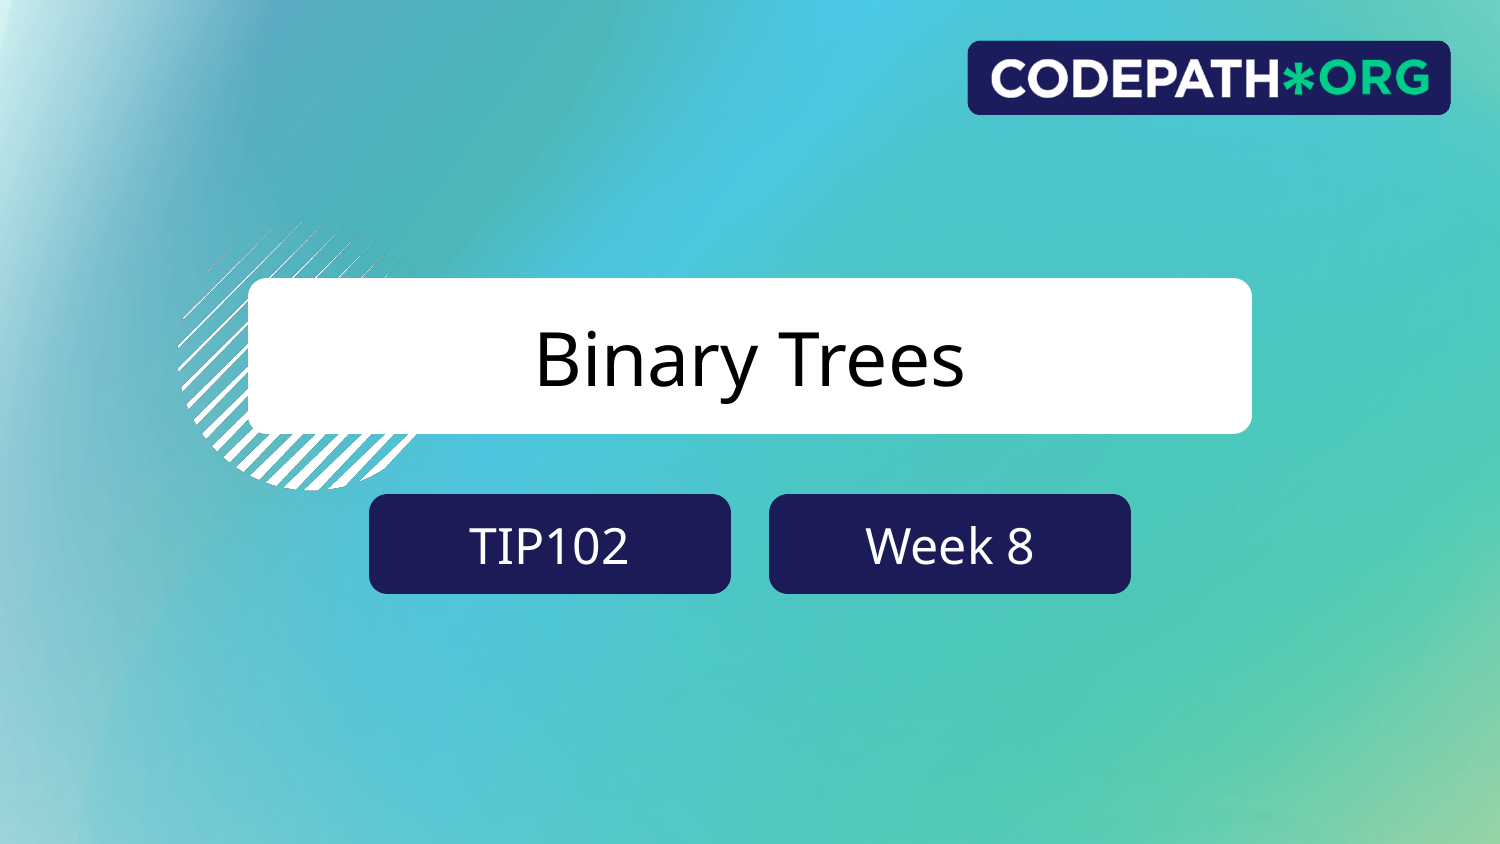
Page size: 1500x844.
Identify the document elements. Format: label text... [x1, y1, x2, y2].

subtitle Week 8 [769, 494, 1131, 594]
subtitle TIP102 [369, 494, 731, 594]
title Binary Trees [248, 278, 1252, 434]
picture [0, 0, 1500, 844]
